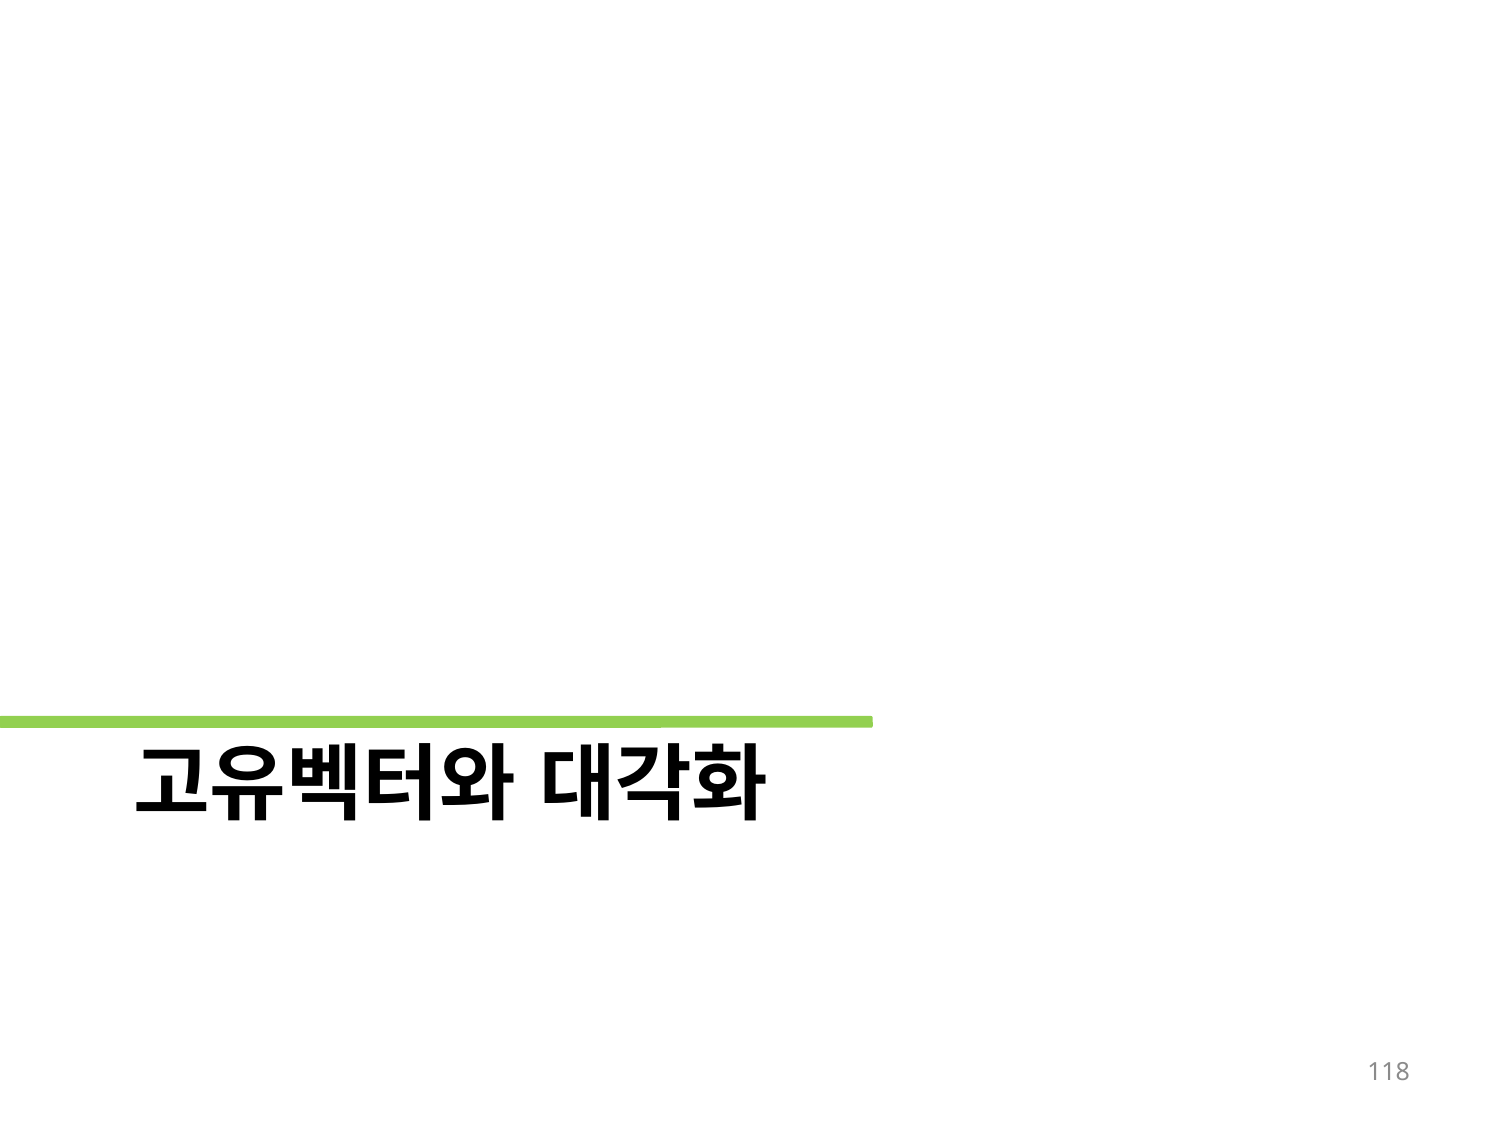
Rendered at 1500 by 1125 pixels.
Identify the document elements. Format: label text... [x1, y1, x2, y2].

slide_number 118 [1074, 1042, 1425, 1103]
title 고유벡터와 대각화 [118, 722, 1394, 947]
text_box [0, 713, 875, 730]
